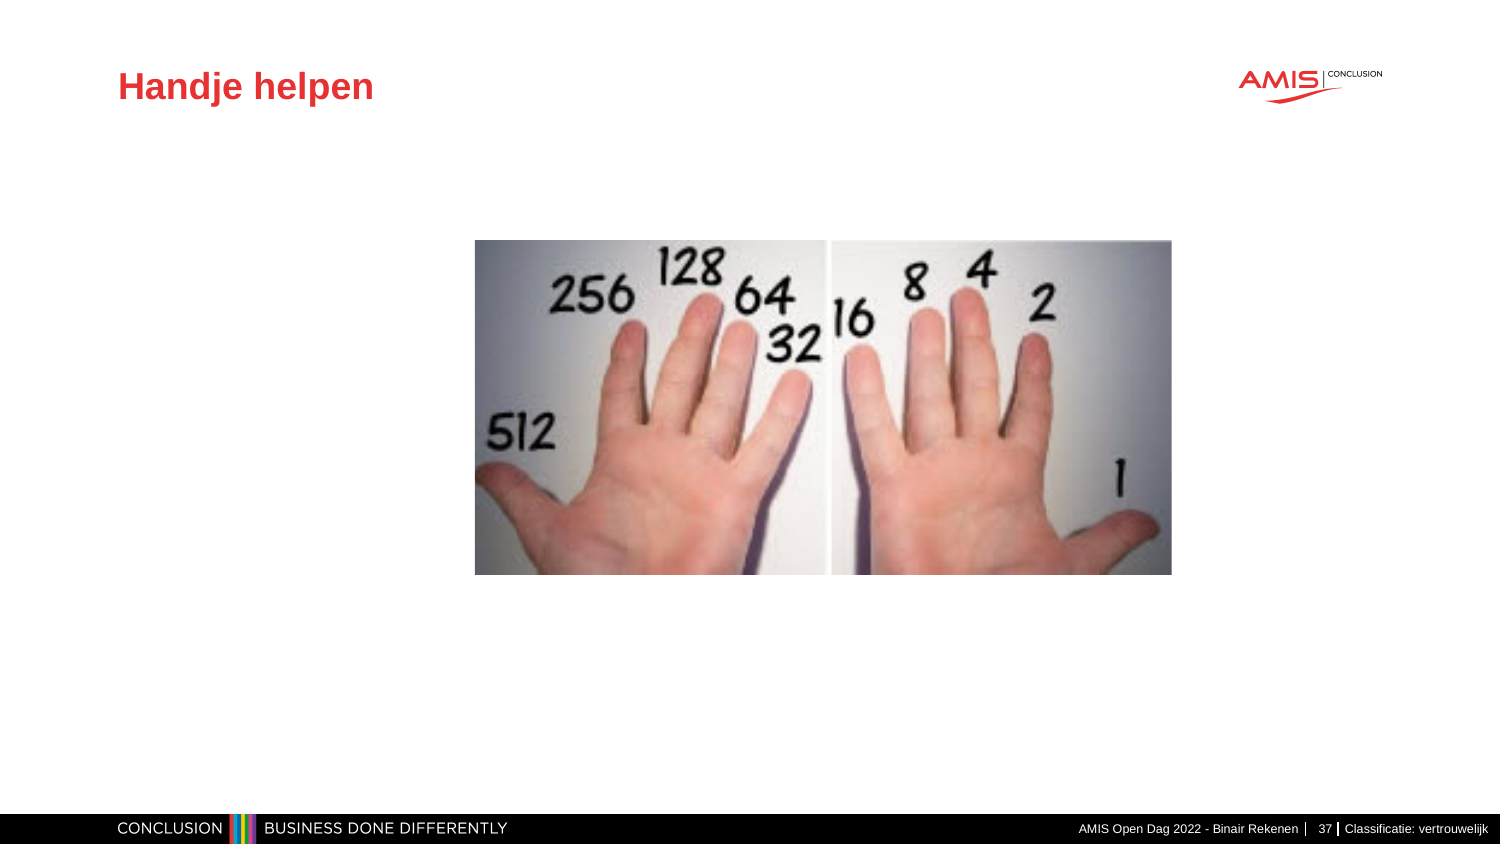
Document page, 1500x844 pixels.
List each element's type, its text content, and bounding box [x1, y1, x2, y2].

picture [474, 240, 1172, 575]
footer AMIS Open Dag 2022 - Binair Rekenen [814, 820, 1299, 839]
title Handje helpen [118, 47, 1205, 130]
picture [0, 814, 236, 844]
picture [239, 814, 1500, 844]
slide_number 37 [1309, 820, 1333, 839]
picture [1205, 59, 1388, 106]
